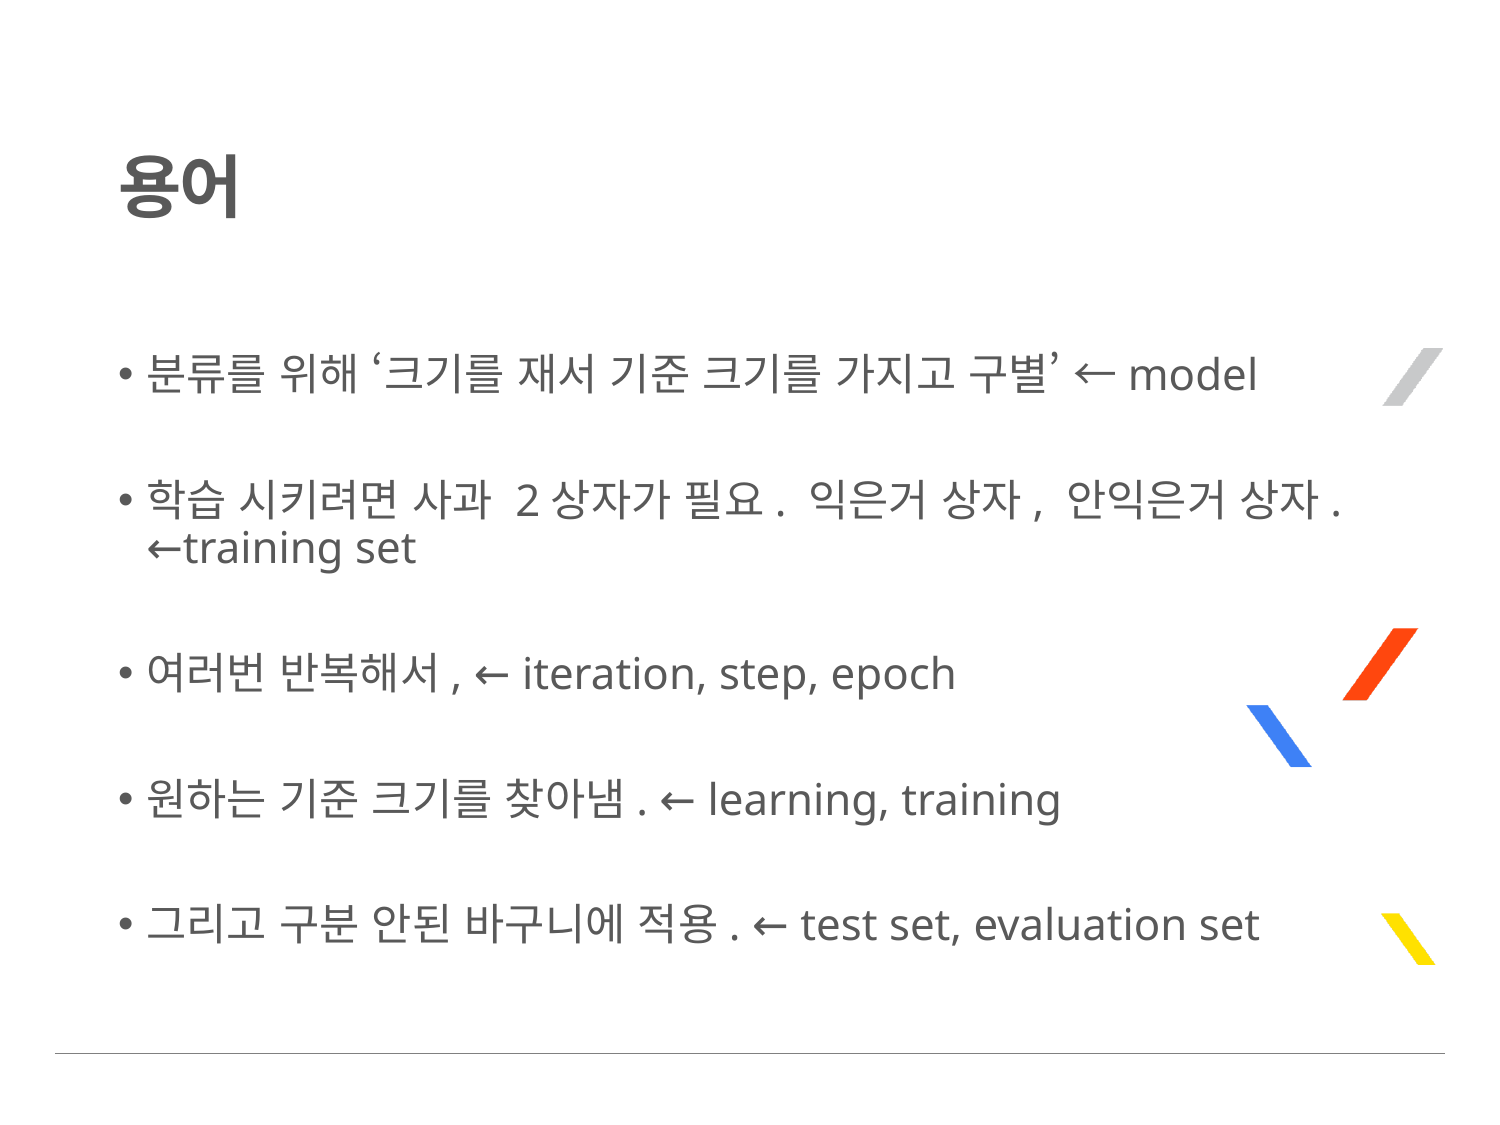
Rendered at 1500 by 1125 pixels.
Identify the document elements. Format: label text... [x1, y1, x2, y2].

picture [1397, 348, 1443, 965]
list 분류를 위해 ‘크기를 재서 기준 크기를 가지고 구별’ ←model 학습 시키려면 사과 2상자가 필요. 익은거 상자, 안익은거 상자. ←training set 여러번 반복해서, ← iteration, step, epoch 원하는 기준 크기를 찾아냄. ← learning, training 그리고 구분 안된 바구니에 적용. ← test set, evaluation set [103, 345, 1397, 1059]
title 용어 [103, 137, 1397, 244]
